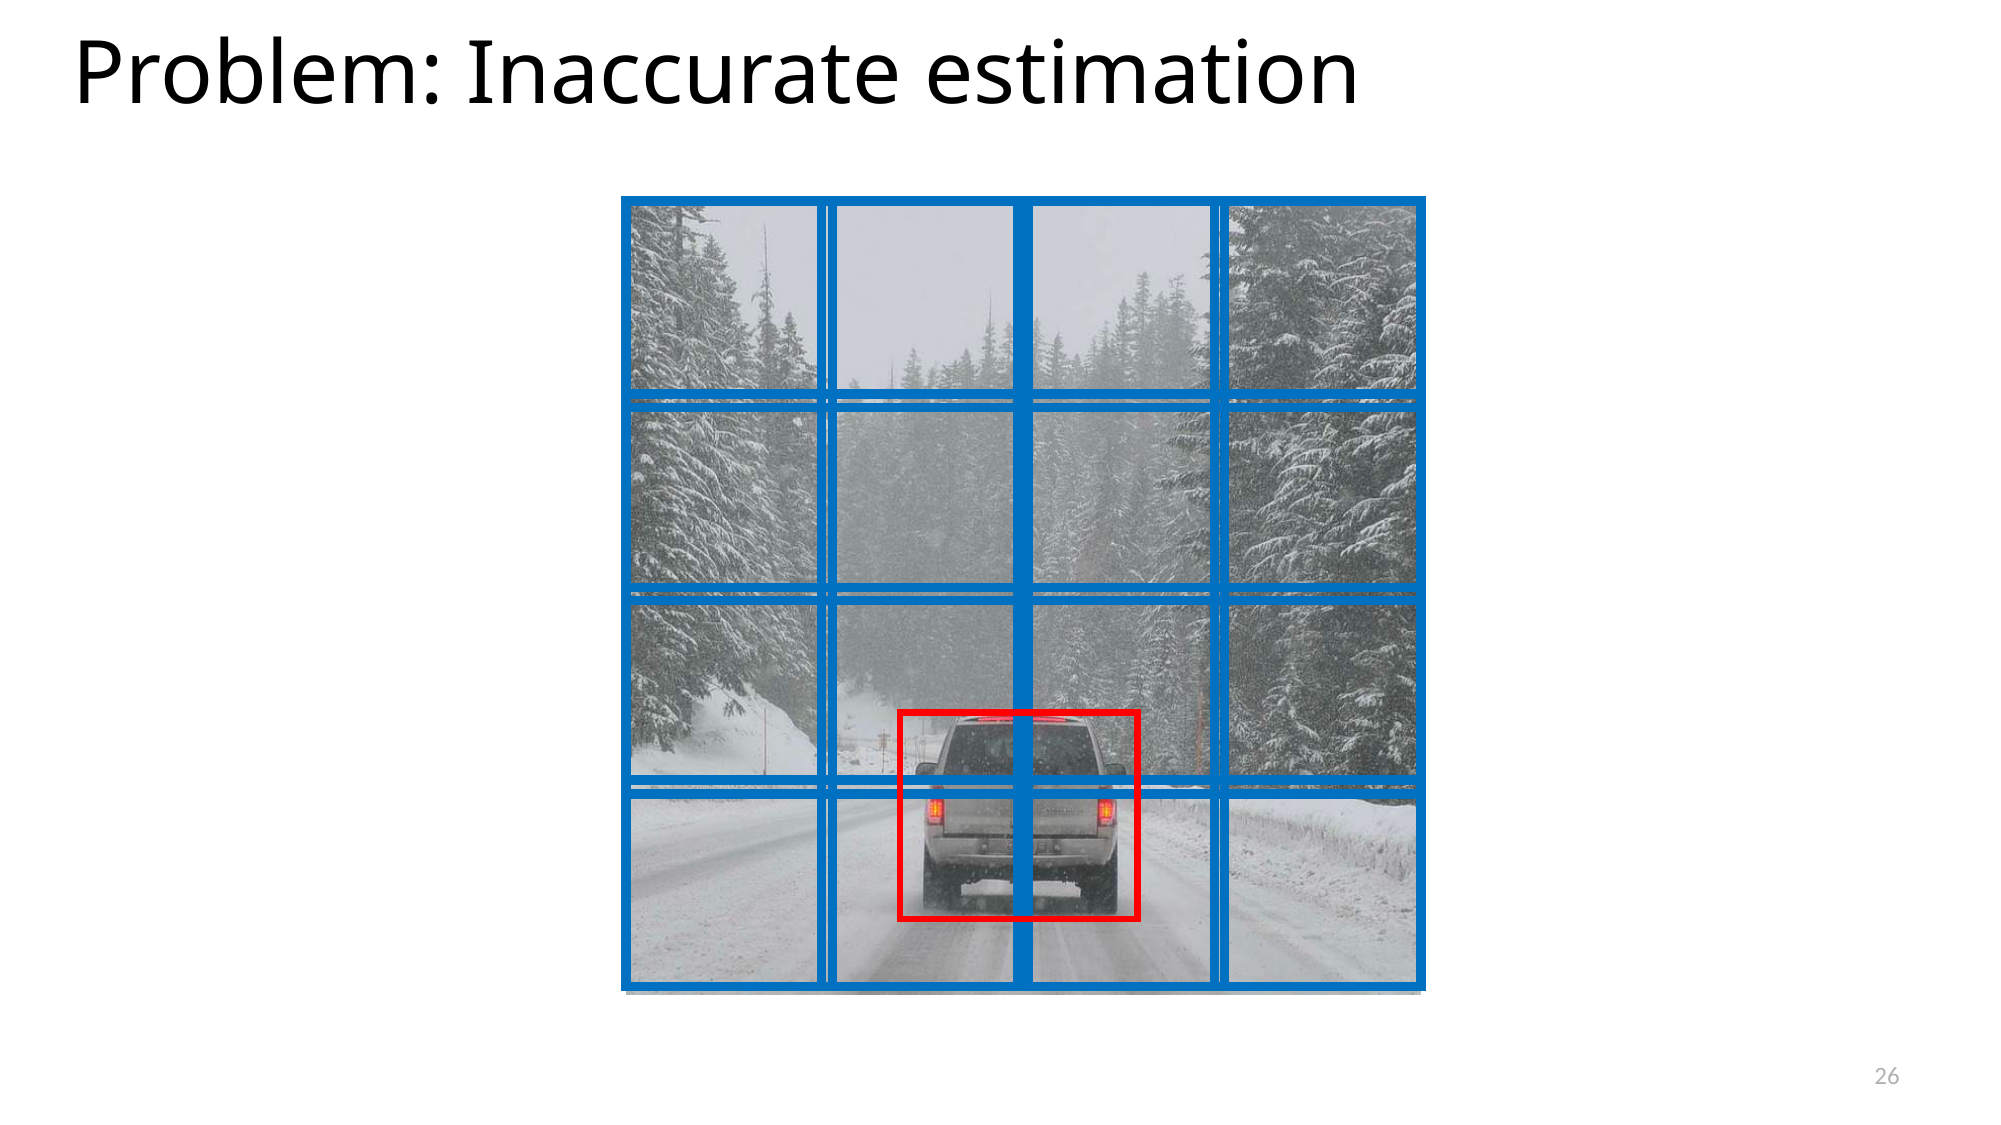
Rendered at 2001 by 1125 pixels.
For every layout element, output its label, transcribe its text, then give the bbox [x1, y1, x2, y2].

text_box Problem: Inaccurate estimation [70, 26, 1796, 123]
slide_number 26 [1440, 748, 1900, 1125]
picture [626, 200, 1422, 995]
